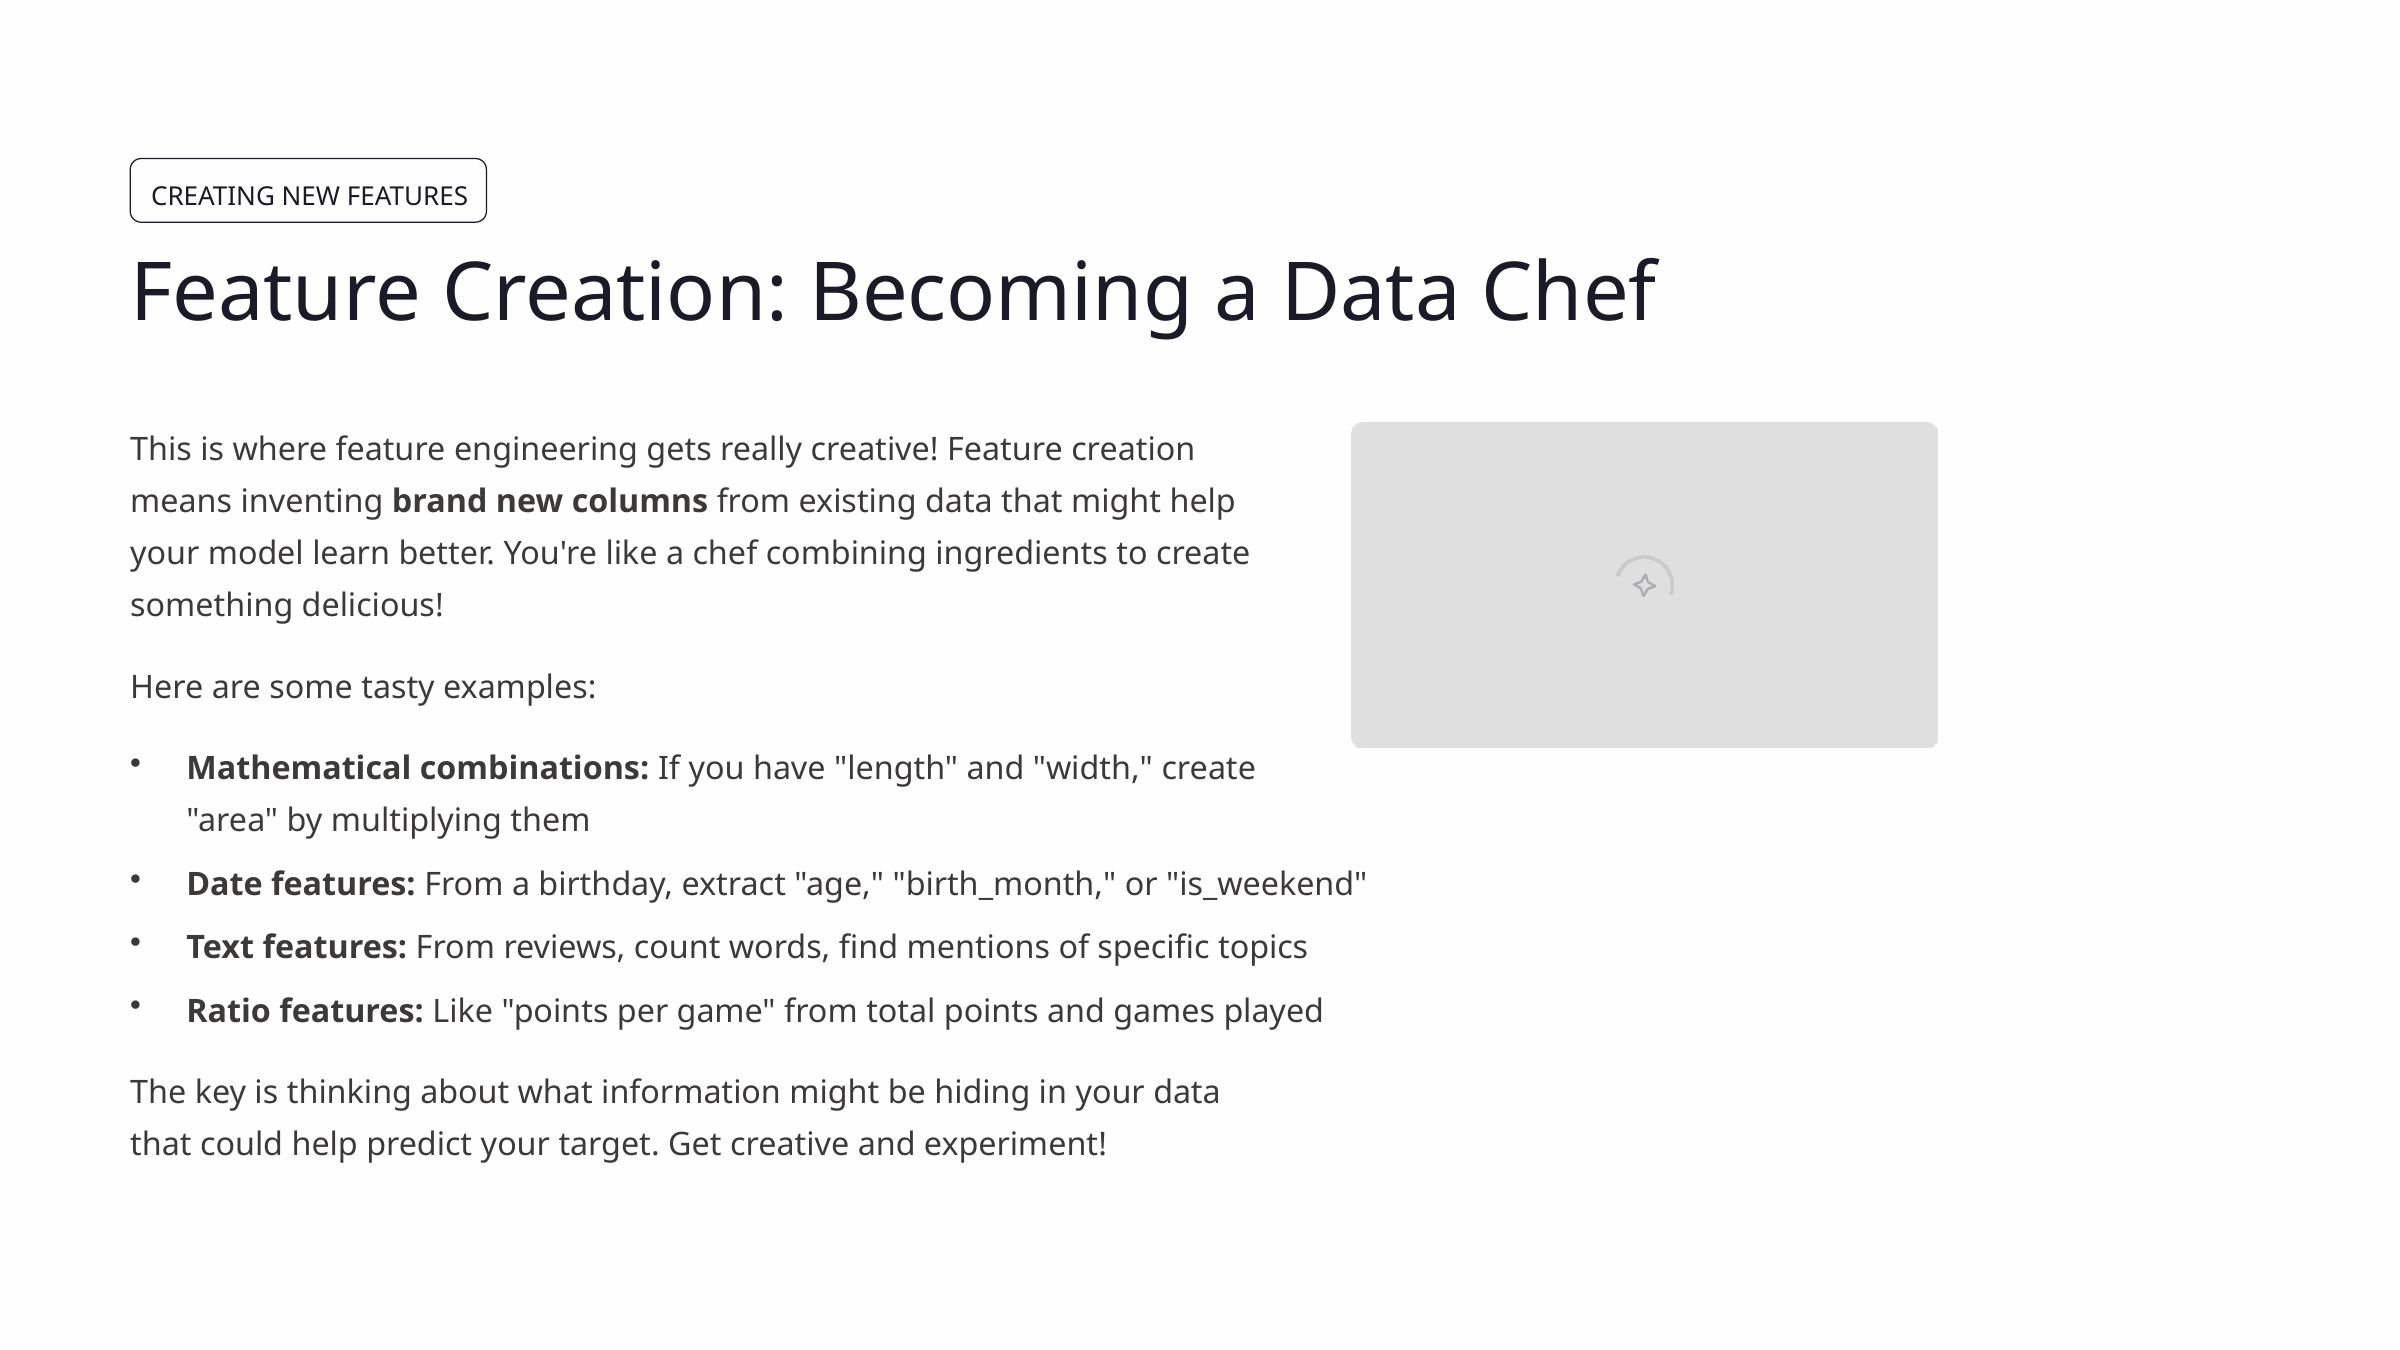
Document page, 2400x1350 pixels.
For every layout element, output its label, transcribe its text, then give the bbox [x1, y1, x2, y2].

text_box The key is thinking about what information might be hiding in your data that could help predict your target. Get creative and experiment! [130, 1057, 1272, 1163]
text_box Ratio features: Like "points per game" from total points and games played [130, 976, 1272, 1029]
text_box Here are some tasty examples: [130, 652, 1272, 705]
text_box This is where feature engineering gets really creative! Feature creation means inventing brand new columns from existing data that might help your model learn better. You're like a chef combining ingredients to create something delicious! [130, 414, 1272, 624]
text_box Text features: From reviews, count words, find mentions of specific topics [130, 913, 1272, 966]
text_box [130, 158, 487, 223]
picture [1351, 422, 1938, 748]
text_box Mathematical combinations: If you have "length" and "width," create "area" by multiplying them [130, 734, 1272, 839]
text_box Feature Creation: Becoming a Data Chef [130, 235, 1633, 337]
text_box Date features: From a birthday, extract "age," "birth_month," or "is_weekend" [130, 849, 1272, 902]
text_box CREATING NEW FEATURES [151, 169, 466, 212]
